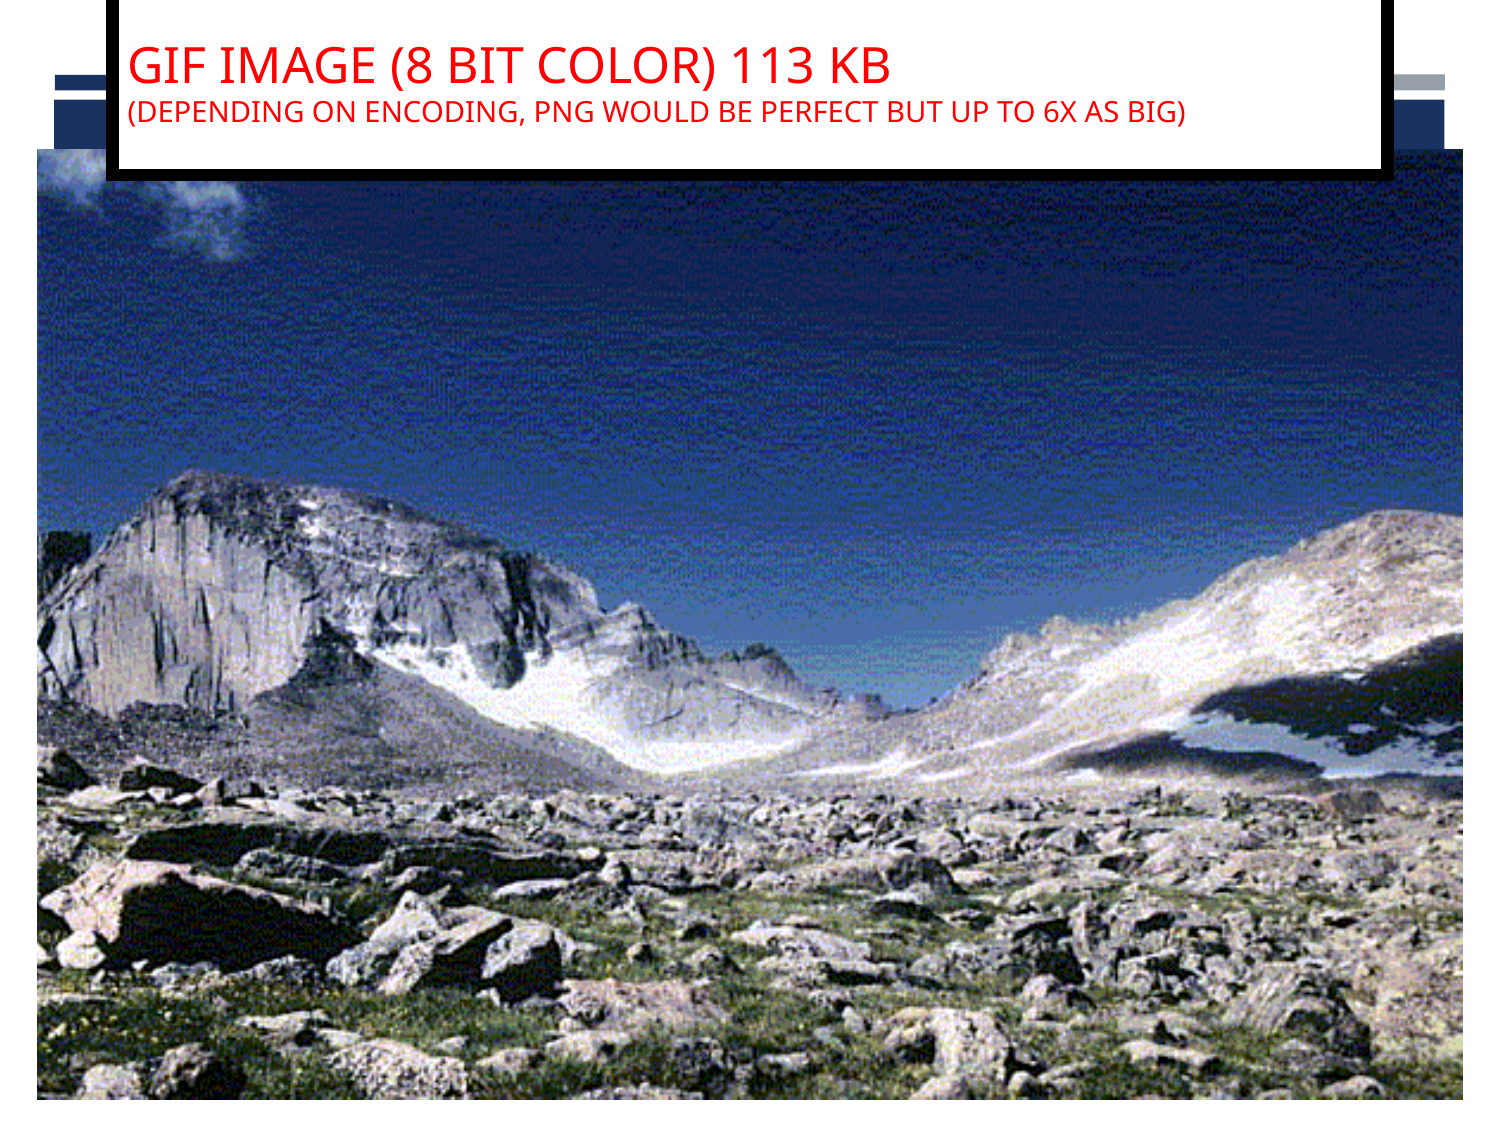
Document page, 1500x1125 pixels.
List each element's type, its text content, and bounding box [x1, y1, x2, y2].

title GIF IMAGE (8 BIT COLOR) 113 KB (DEPENDING ON ENCODING, PNG WOULD BE PERFECT BUT UP TO 6X AS BIG) [112, 0, 1388, 148]
picture [37, 149, 1463, 1101]
